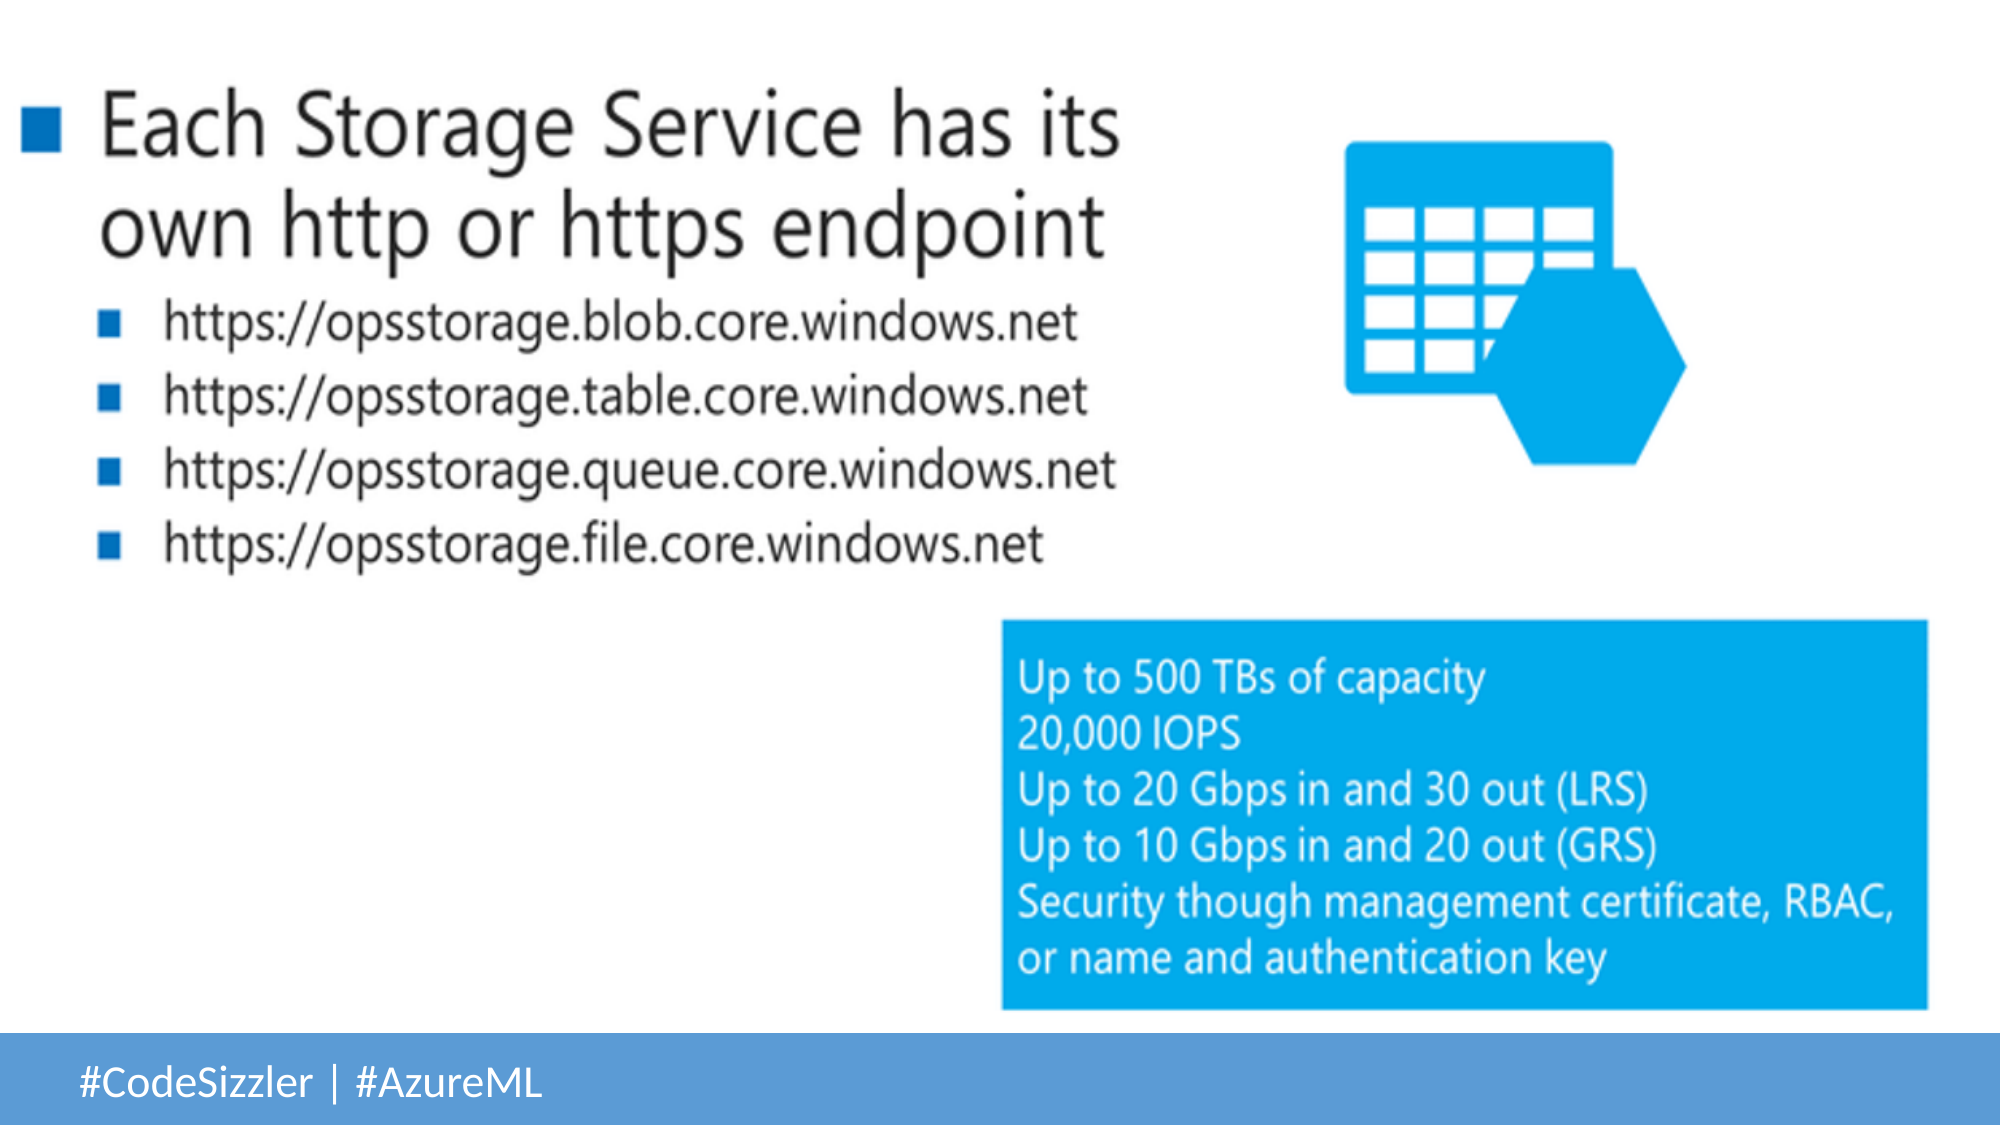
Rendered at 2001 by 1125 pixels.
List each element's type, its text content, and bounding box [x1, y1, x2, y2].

text_box #CodeSizzler | #AzureML [0, 1034, 2000, 1125]
picture [0, 0, 2000, 1034]
